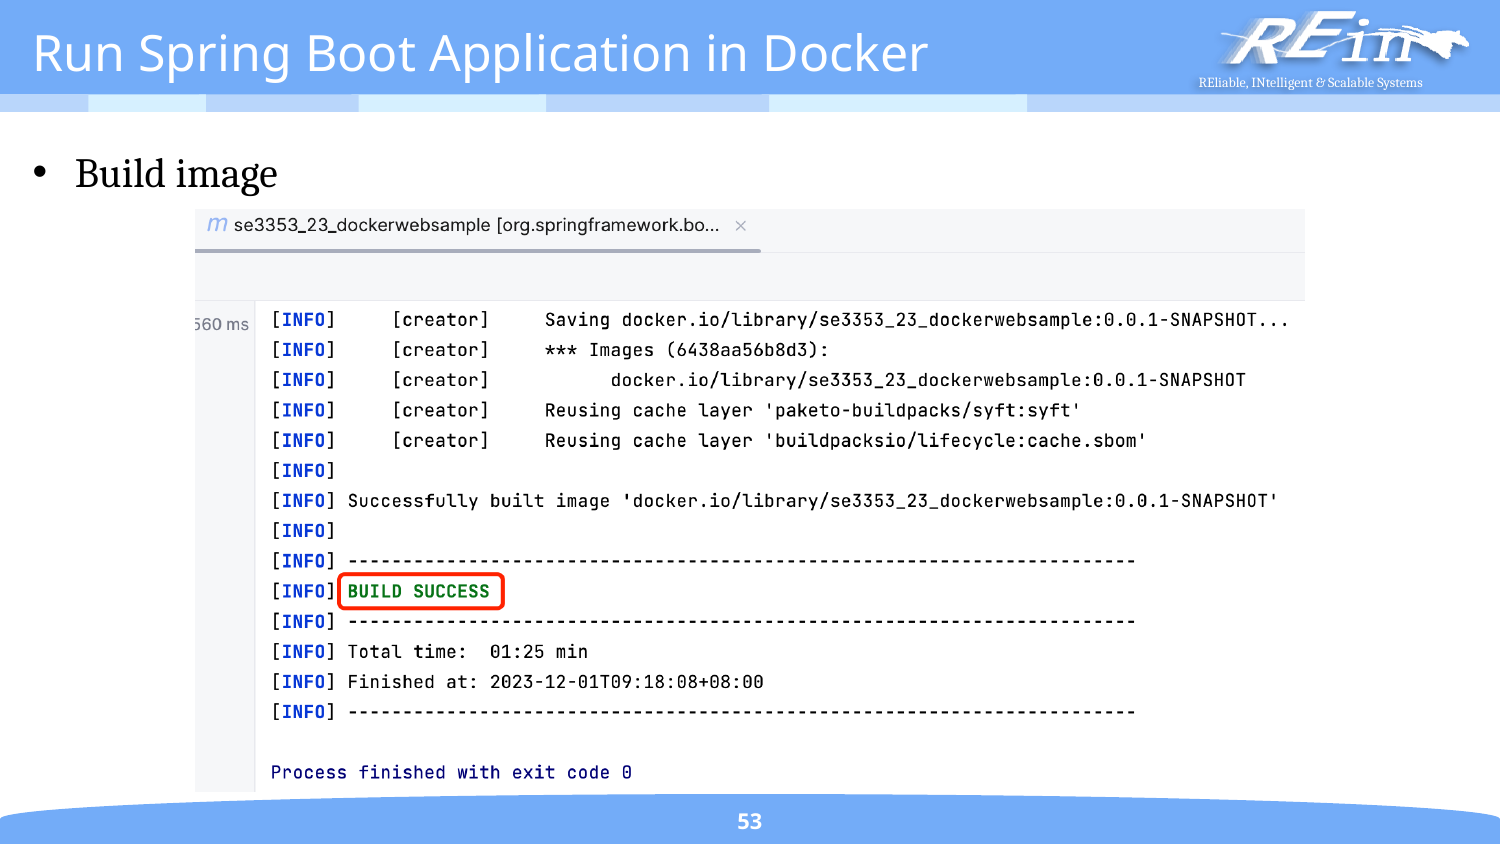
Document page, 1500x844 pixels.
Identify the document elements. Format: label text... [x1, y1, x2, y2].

picture [194, 208, 1306, 792]
title Run Spring Boot Application in Docker [17, 17, 1136, 86]
slide_number 53 [667, 802, 833, 842]
list Build image [17, 138, 1459, 659]
